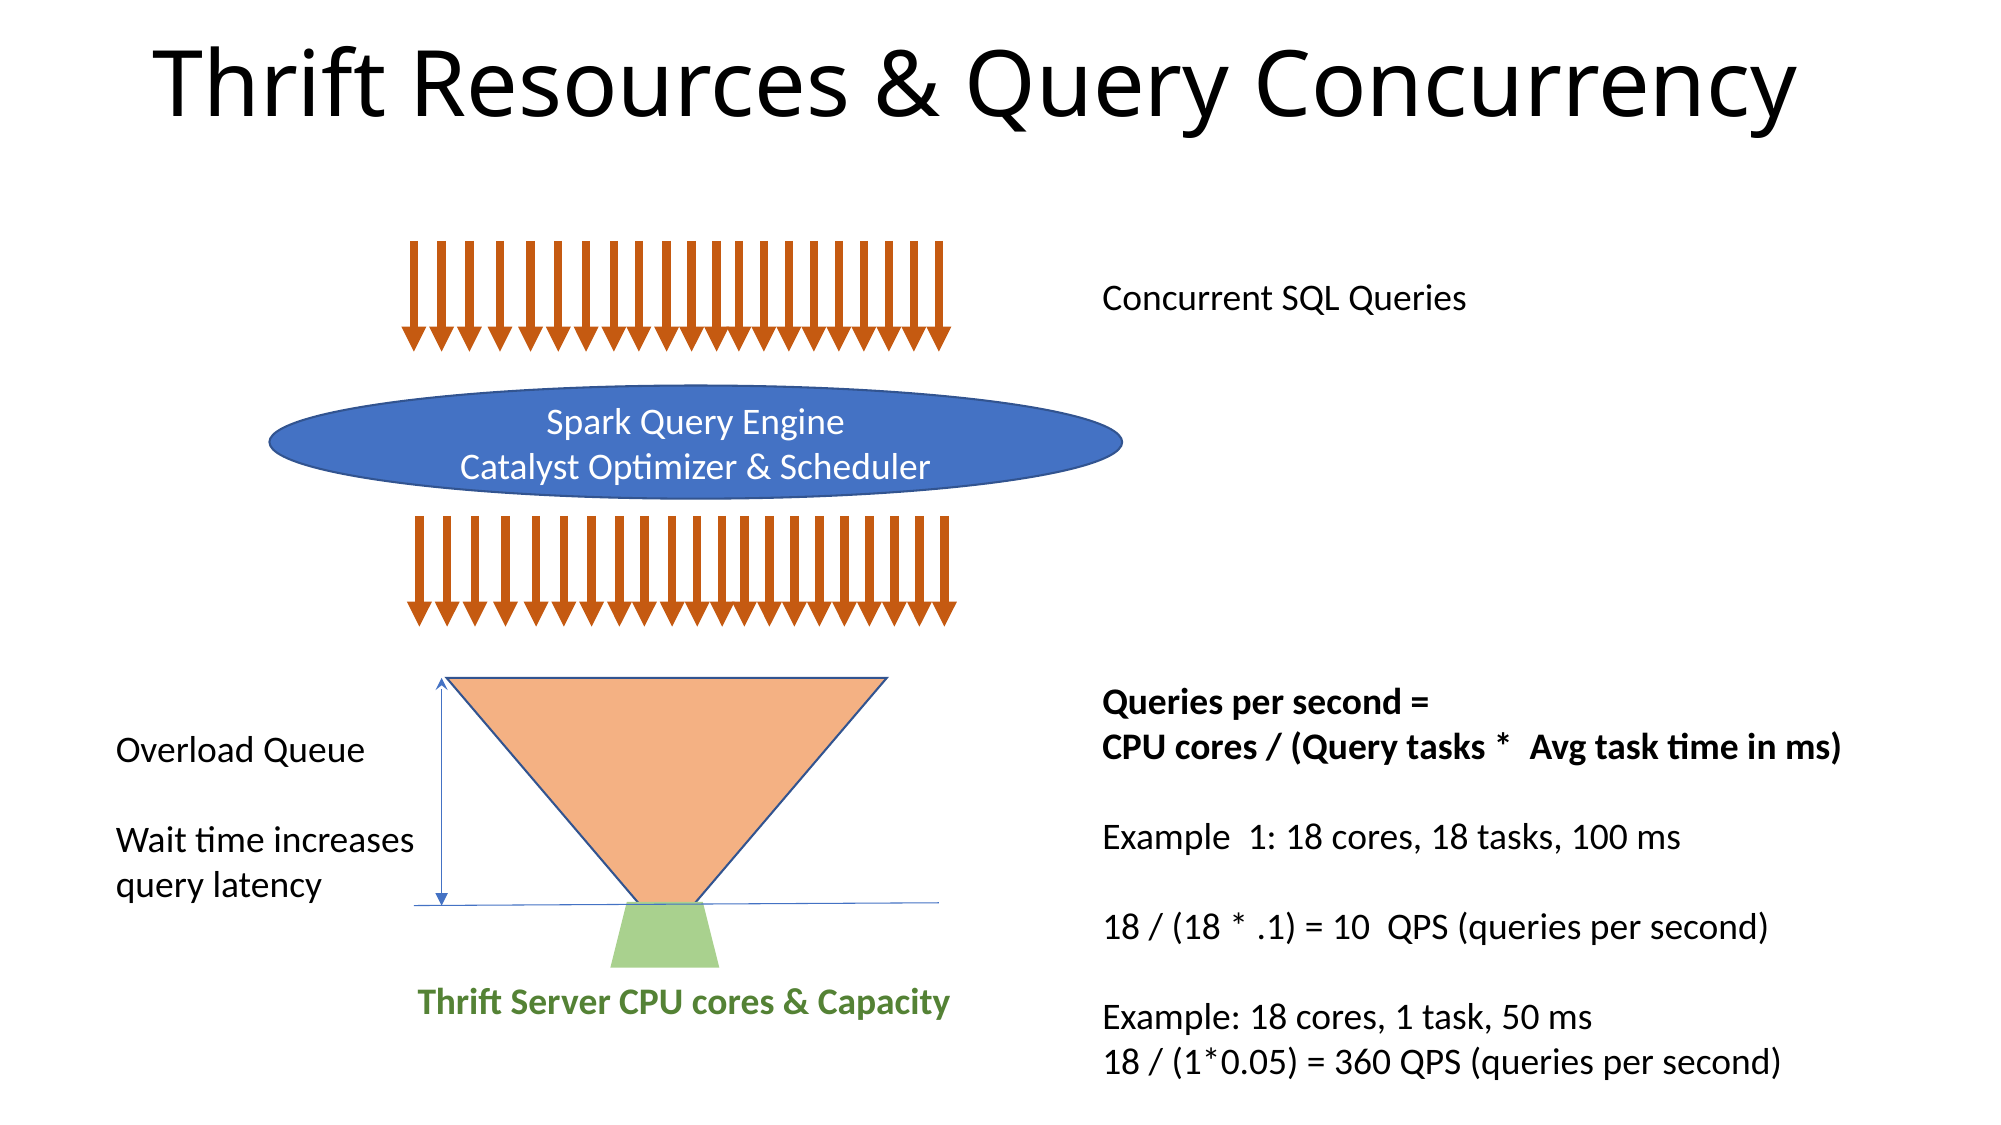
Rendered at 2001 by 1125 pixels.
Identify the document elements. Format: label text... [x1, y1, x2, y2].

title Thrift Resources & Query Concurrency [137, 6, 1863, 167]
text_box Queries per second = CPU cores / (Query tasks * Avg task time in ms) Example 1: 18 cores, 18 tasks, 100 ms 18 / (18 * .1) = 10 QPS (queries per second) Example: 18 cores, 1 task, 50 ms 18 / (1*0.05) = 360 QPS (queries per second) [1087, 669, 2000, 1125]
text_box Thrift Server CPU cores & Capacity [402, 969, 1031, 1030]
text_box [446, 906, 887, 967]
text_box Spark Query Engine Catalyst Optimizer & Scheduler [268, 384, 1124, 500]
text_box Concurrent SQL Queries [1087, 265, 1624, 326]
text_box Overload Queue Wait time increases query latency [101, 717, 446, 913]
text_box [413, 902, 441, 906]
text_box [446, 677, 887, 902]
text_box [442, 902, 939, 906]
